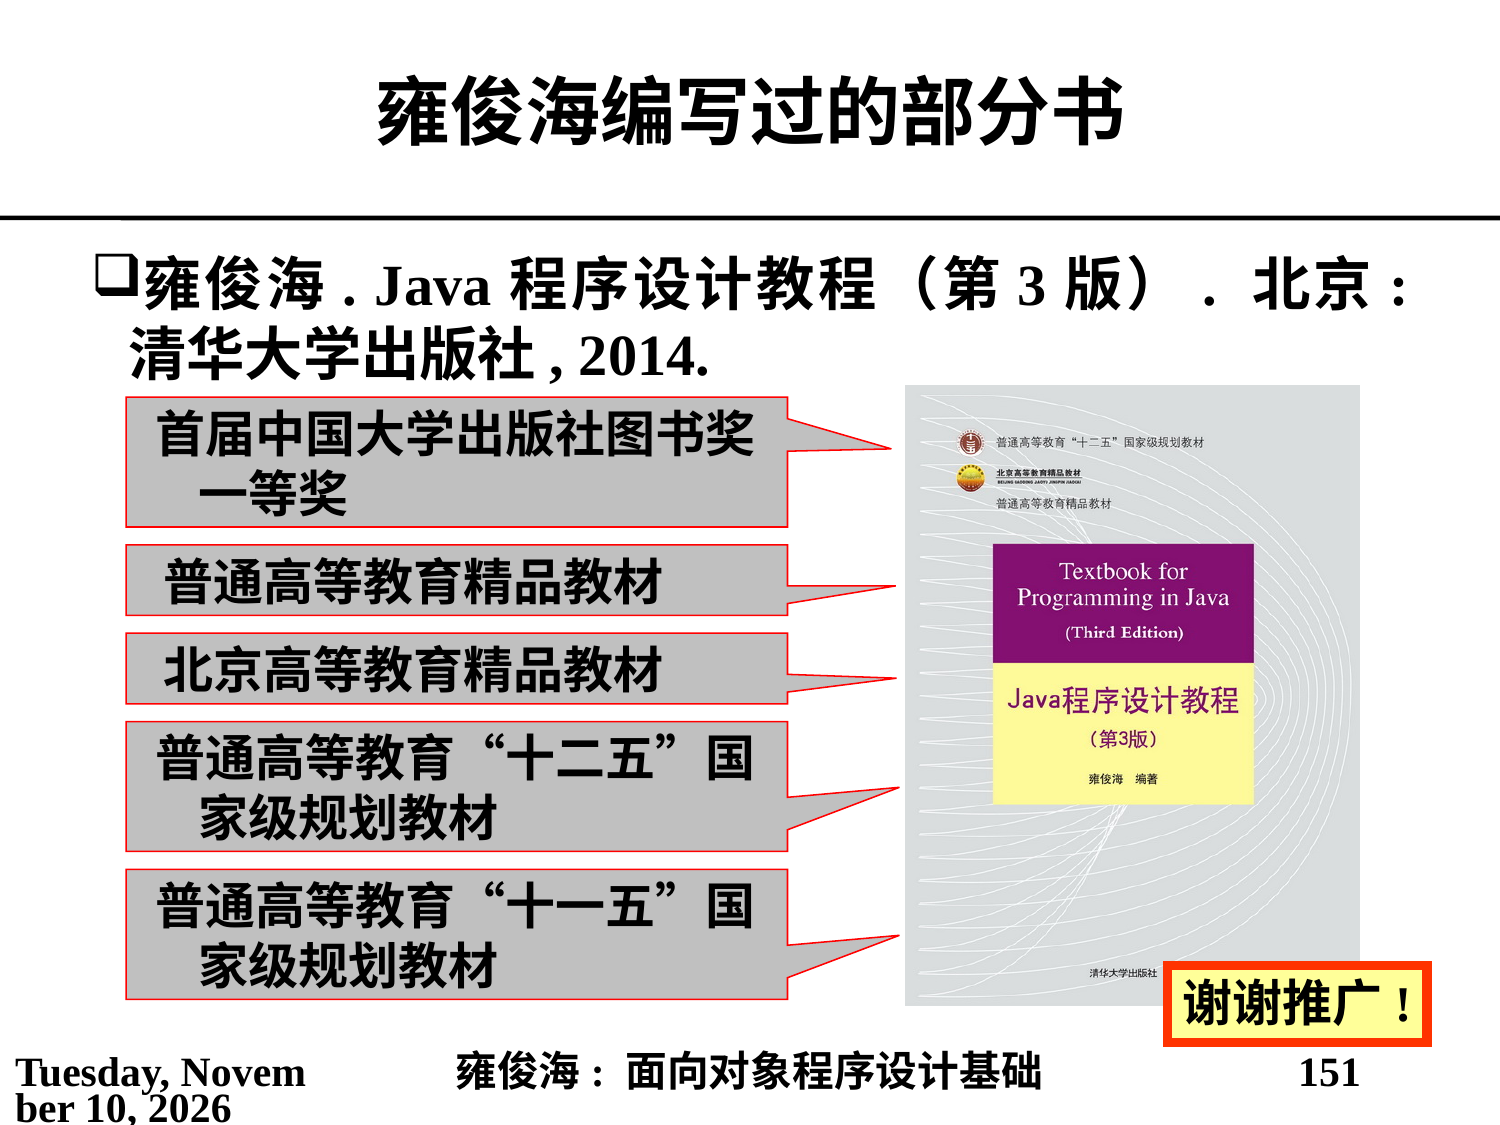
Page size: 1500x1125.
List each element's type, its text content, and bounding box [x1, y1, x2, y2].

footer 雍俊海: 面向对象程序设计基础 [337, 1042, 1161, 1103]
picture [905, 385, 1360, 1006]
text_box 首届中国大学出版社图书奖一等奖 [126, 397, 892, 528]
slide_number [0, 1042, 337, 1103]
text_box 普通高等教育“十一五”国家级规划教材 [126, 869, 900, 1000]
text_box 谢谢推广! [1167, 965, 1428, 1043]
slide_number 151 [1161, 1042, 1499, 1103]
text_box 普通高等教育精品教材 [126, 544, 896, 616]
text_box 北京高等教育精品教材 [126, 633, 897, 704]
text_box 普通高等教育“十二五”国家级规划教材 [126, 721, 900, 852]
title 雍俊海编写过的部分书 [0, 0, 1500, 217]
list 雍俊海. Java程序设计教程（第3版）. 北京: 清华大学出版社, 2014. [75, 239, 1425, 396]
